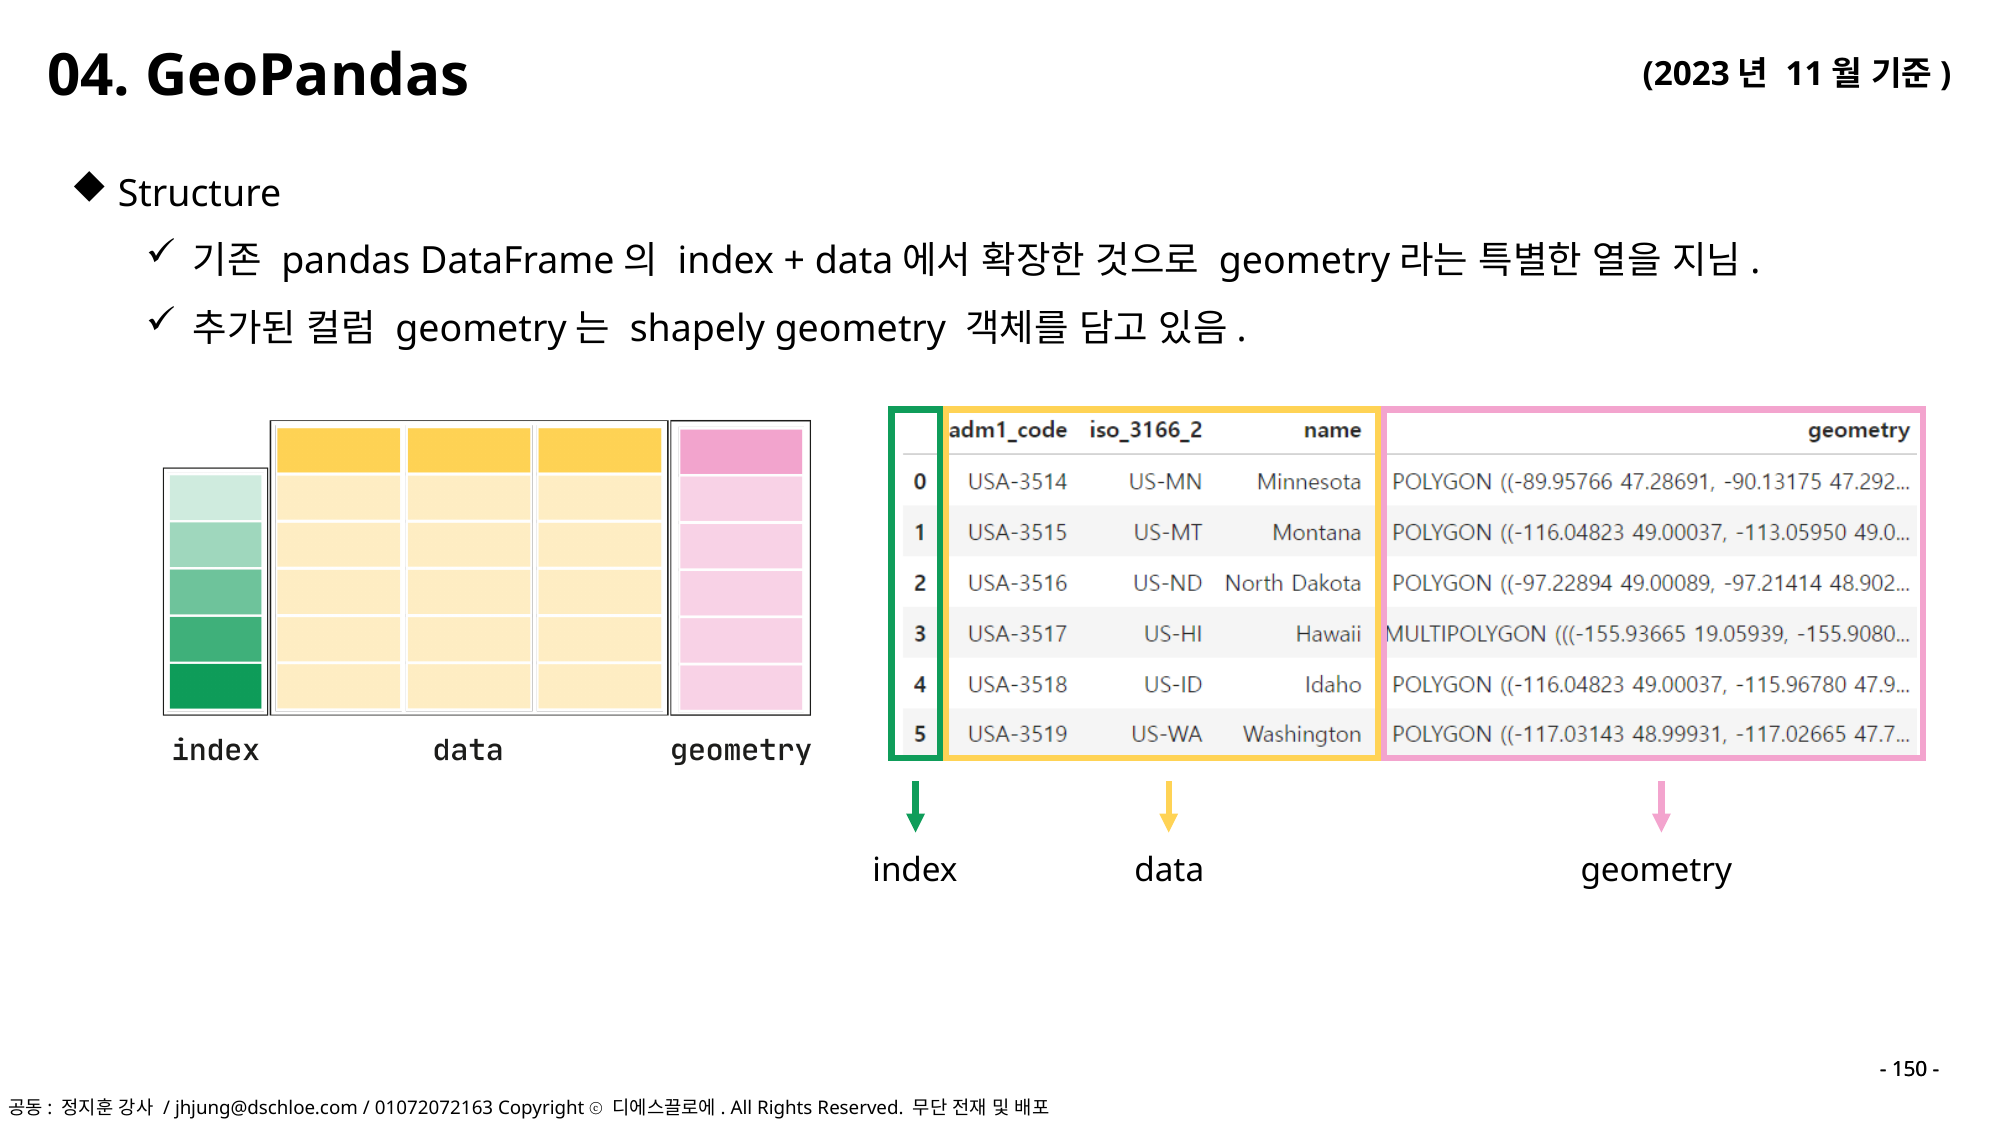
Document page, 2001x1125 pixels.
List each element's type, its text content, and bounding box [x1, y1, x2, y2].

text_box [1383, 408, 1924, 759]
text_box data [1119, 820, 1220, 896]
picture [897, 409, 1917, 758]
text_box Structure 기존 pandas DataFrame의 index + data에서 확장한 것으로 geometry라는 특별한 열을 지님. 추가된 컬럼 geometry는 shapely geometry 객체를 담고 있음. [56, 138, 1776, 357]
text_box geometry [1565, 820, 1748, 896]
text_box index [857, 820, 973, 896]
picture [140, 409, 835, 782]
slide_number - 150 - [1504, 1039, 1955, 1100]
text_box [890, 408, 941, 759]
text_box 04. GeoPandas [32, 30, 485, 115]
